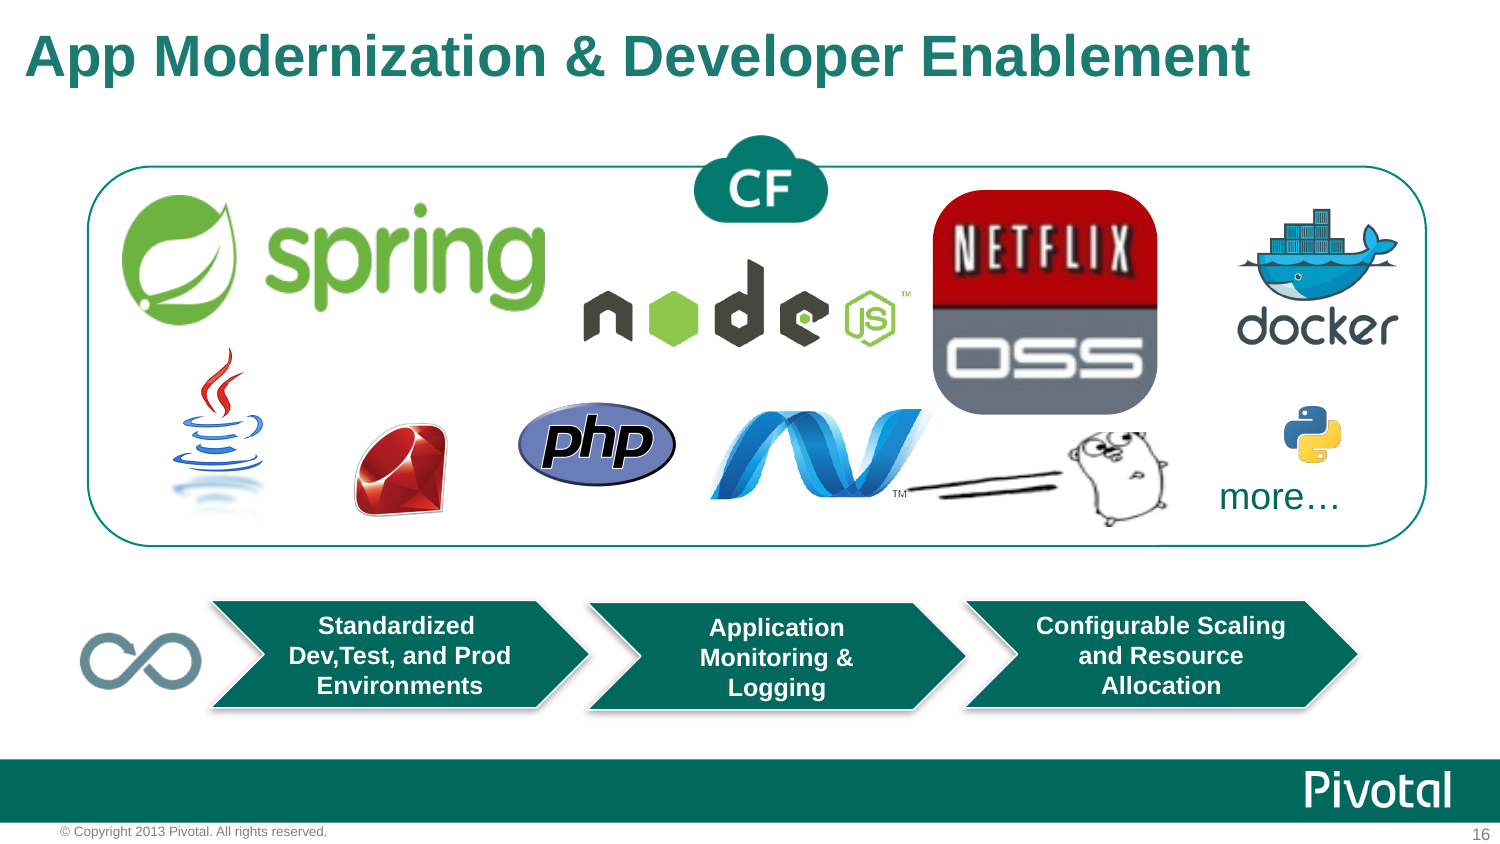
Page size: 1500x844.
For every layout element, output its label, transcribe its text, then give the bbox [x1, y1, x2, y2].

picture [1304, 768, 1452, 811]
picture [117, 193, 549, 329]
text_box Standardized Dev,Test, and Prod Environments [209, 599, 591, 709]
picture [1227, 201, 1413, 355]
text_box more… [1202, 464, 1359, 525]
title App Modernization & Developer Enablement [24, 26, 1405, 102]
picture [125, 335, 290, 521]
picture [1284, 406, 1342, 464]
picture [560, 111, 920, 369]
text_box Application Monitoring & Logging [586, 601, 968, 711]
text_box Configurable Scaling and Resource Allocation [963, 599, 1360, 709]
text_box [85, 164, 1428, 549]
picture [77, 608, 204, 715]
picture [706, 189, 1158, 505]
picture [517, 401, 677, 487]
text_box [864, 432, 1190, 547]
picture [340, 409, 462, 531]
